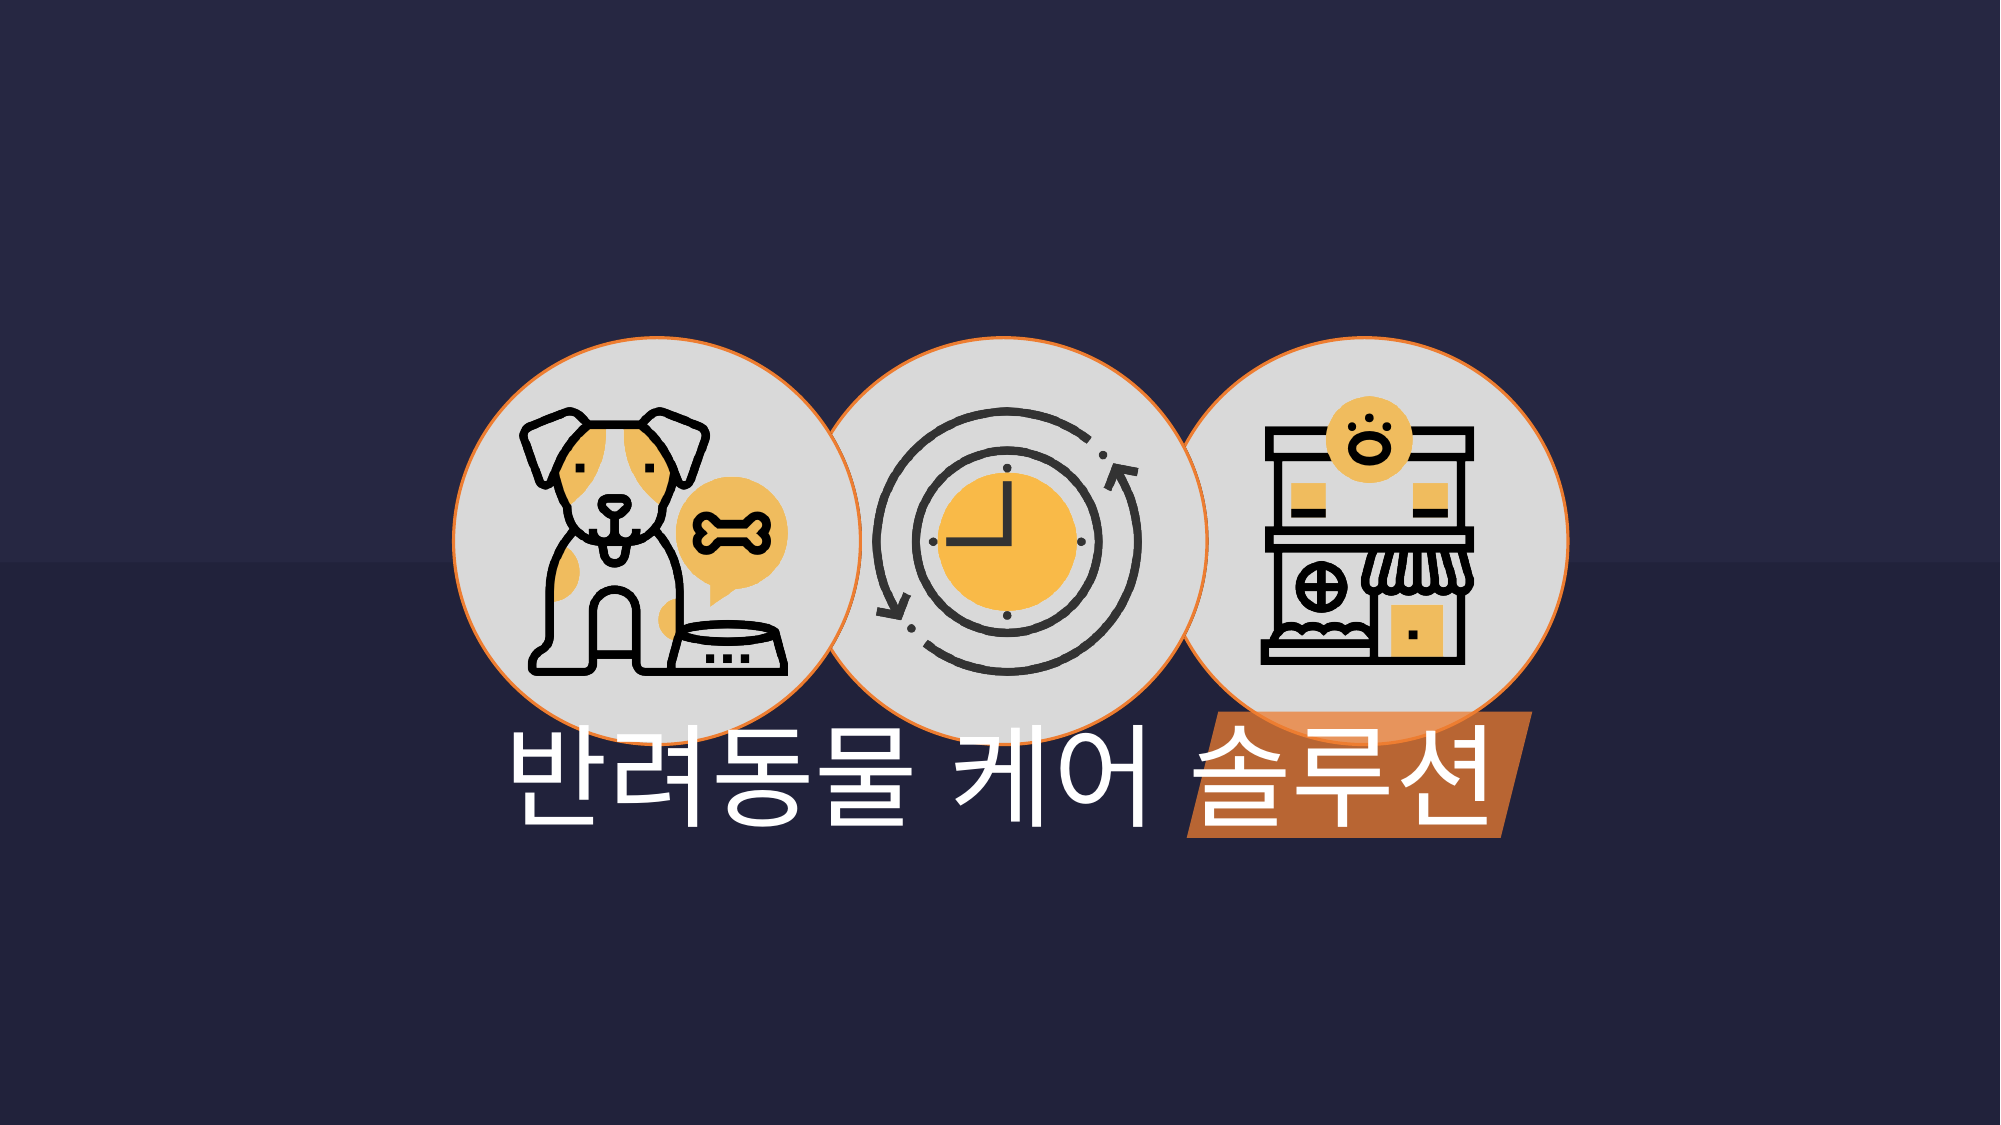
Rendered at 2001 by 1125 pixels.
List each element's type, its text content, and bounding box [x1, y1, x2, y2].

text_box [453, 337, 1569, 745]
text_box 반려동물 케어 솔루션 [449, 698, 1555, 849]
